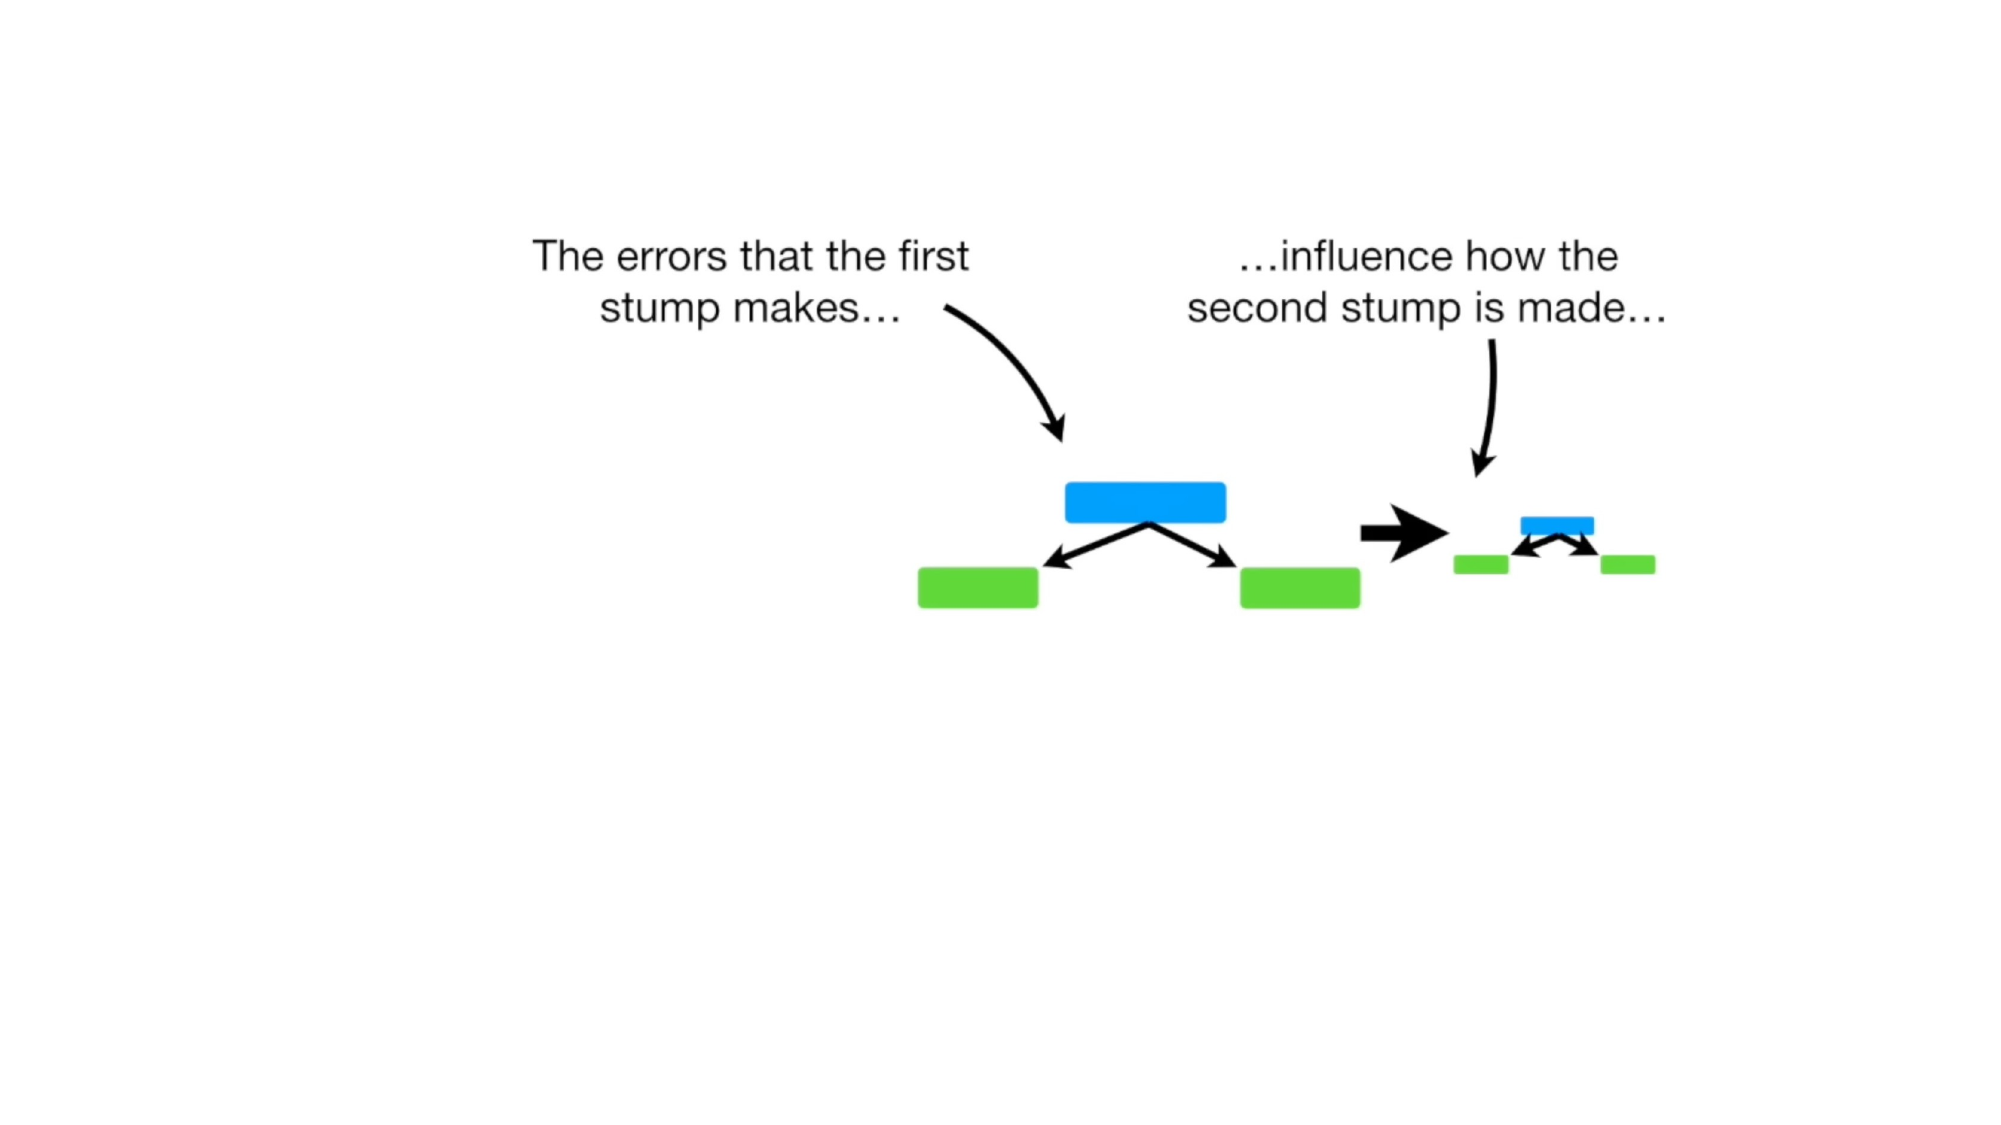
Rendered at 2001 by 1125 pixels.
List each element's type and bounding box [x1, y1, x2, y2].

picture [528, 237, 1666, 616]
